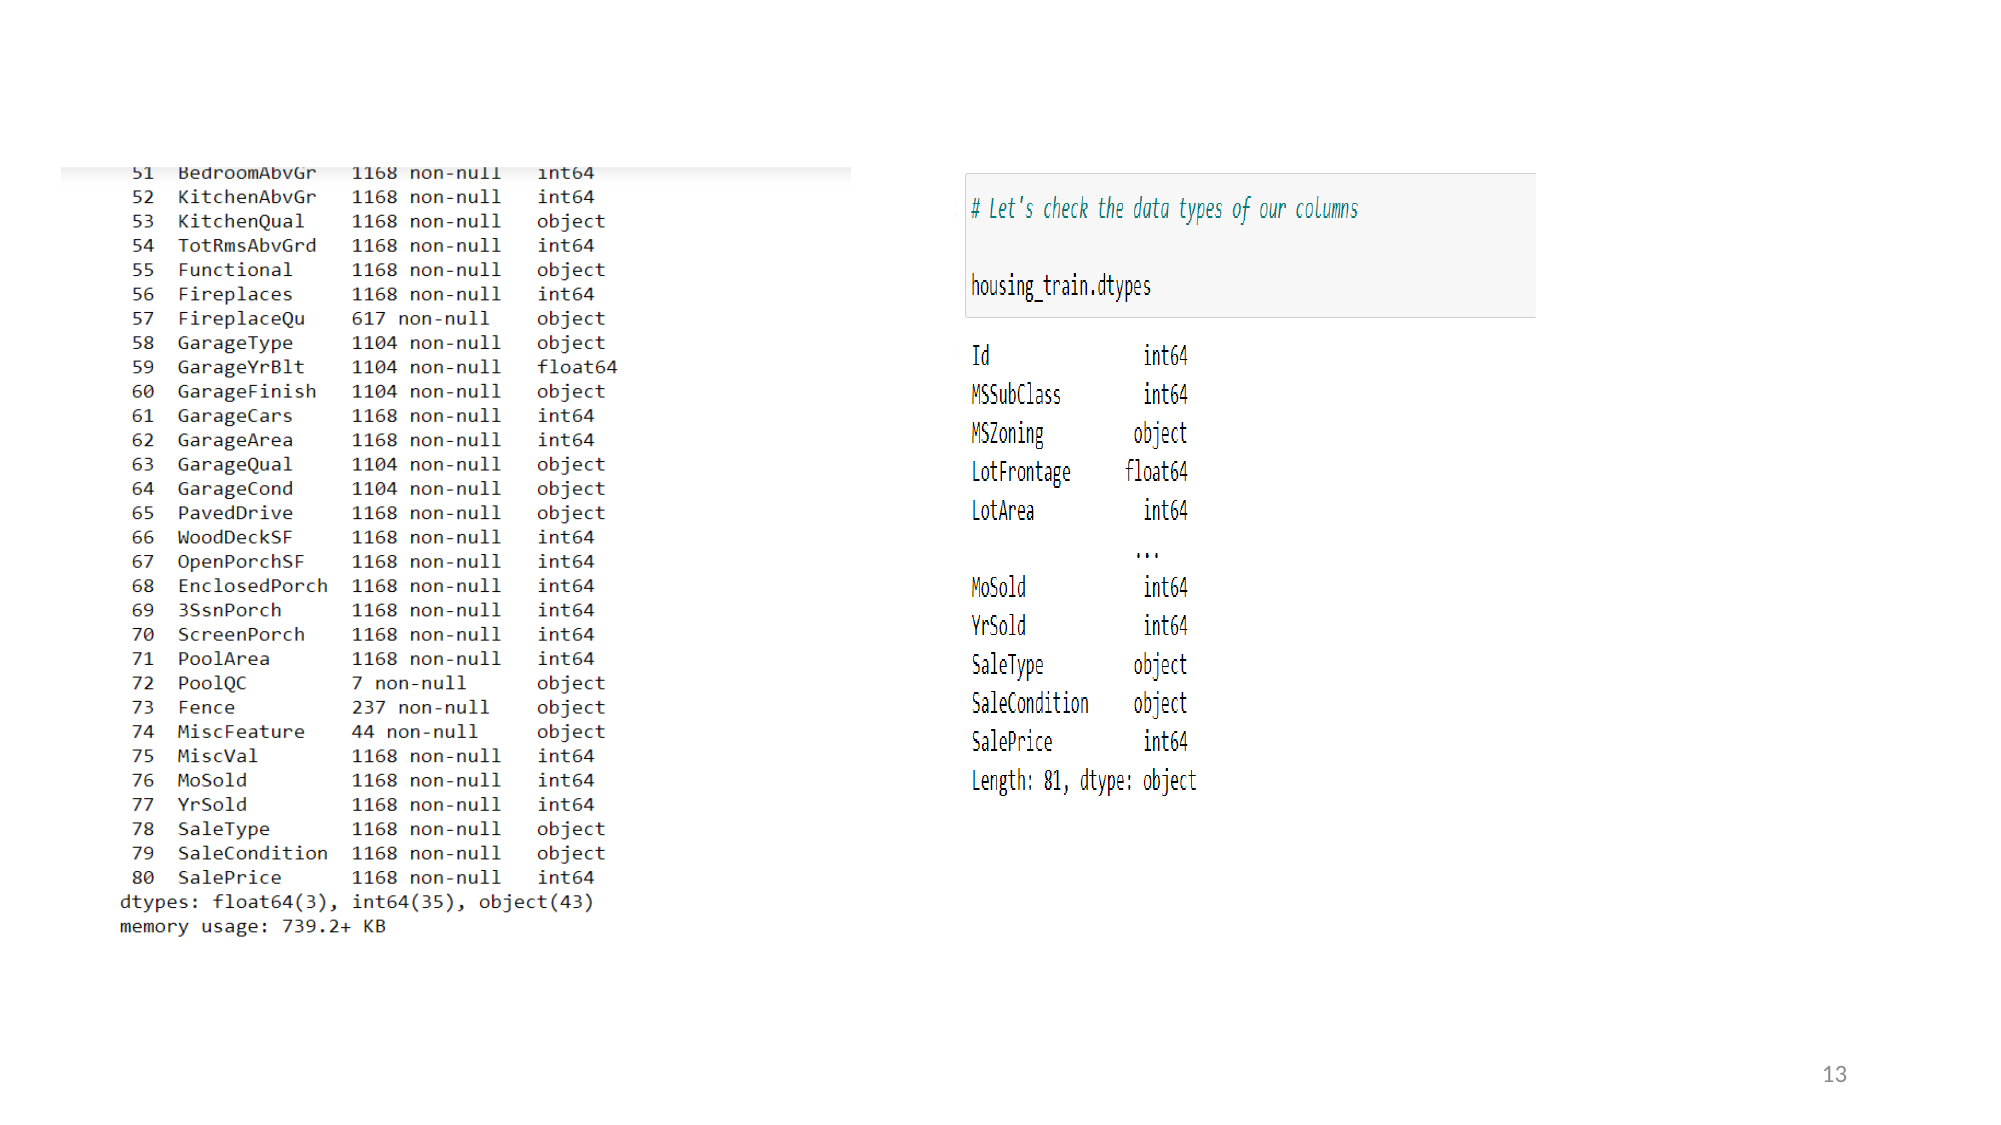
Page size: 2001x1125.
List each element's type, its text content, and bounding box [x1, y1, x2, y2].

picture [61, 163, 851, 944]
picture [955, 163, 1536, 874]
slide_number 13 [1412, 1042, 1863, 1103]
